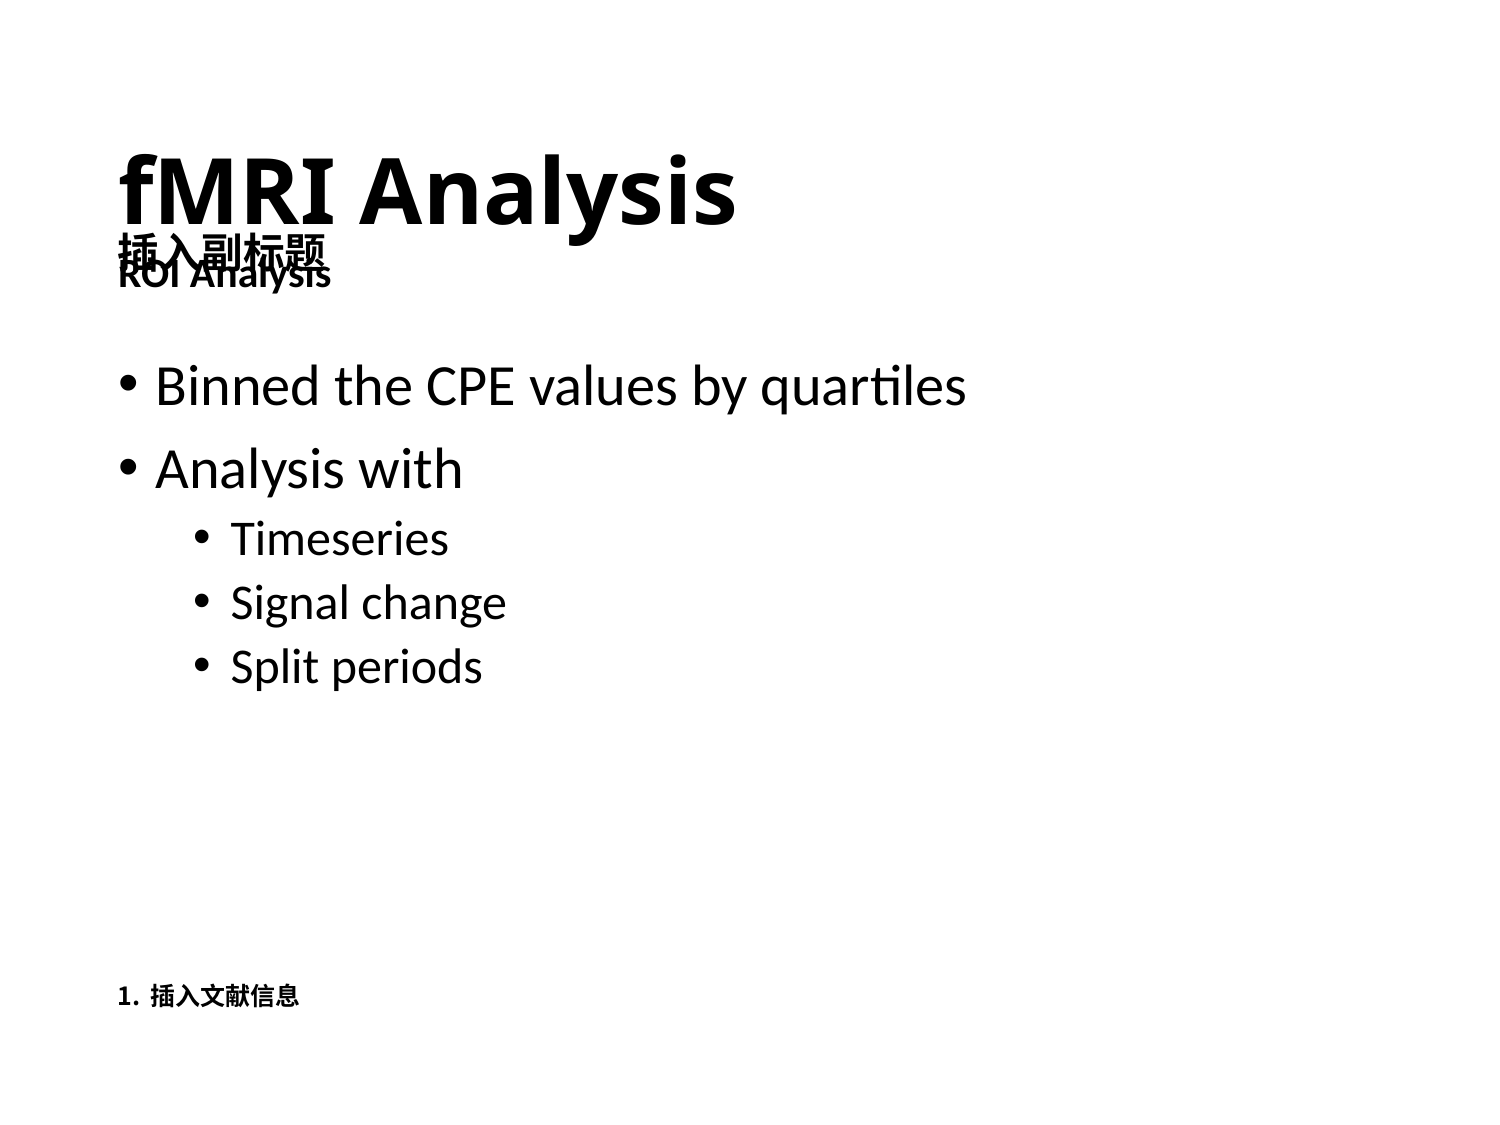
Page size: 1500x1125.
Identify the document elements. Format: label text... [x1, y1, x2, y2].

list ROI Analysis [103, 244, 1397, 318]
title fMRI Analysis [103, 85, 1397, 244]
list Binned the CPE values by quartiles Analysis with Timeseries Signal change Split periods [103, 347, 1397, 974]
